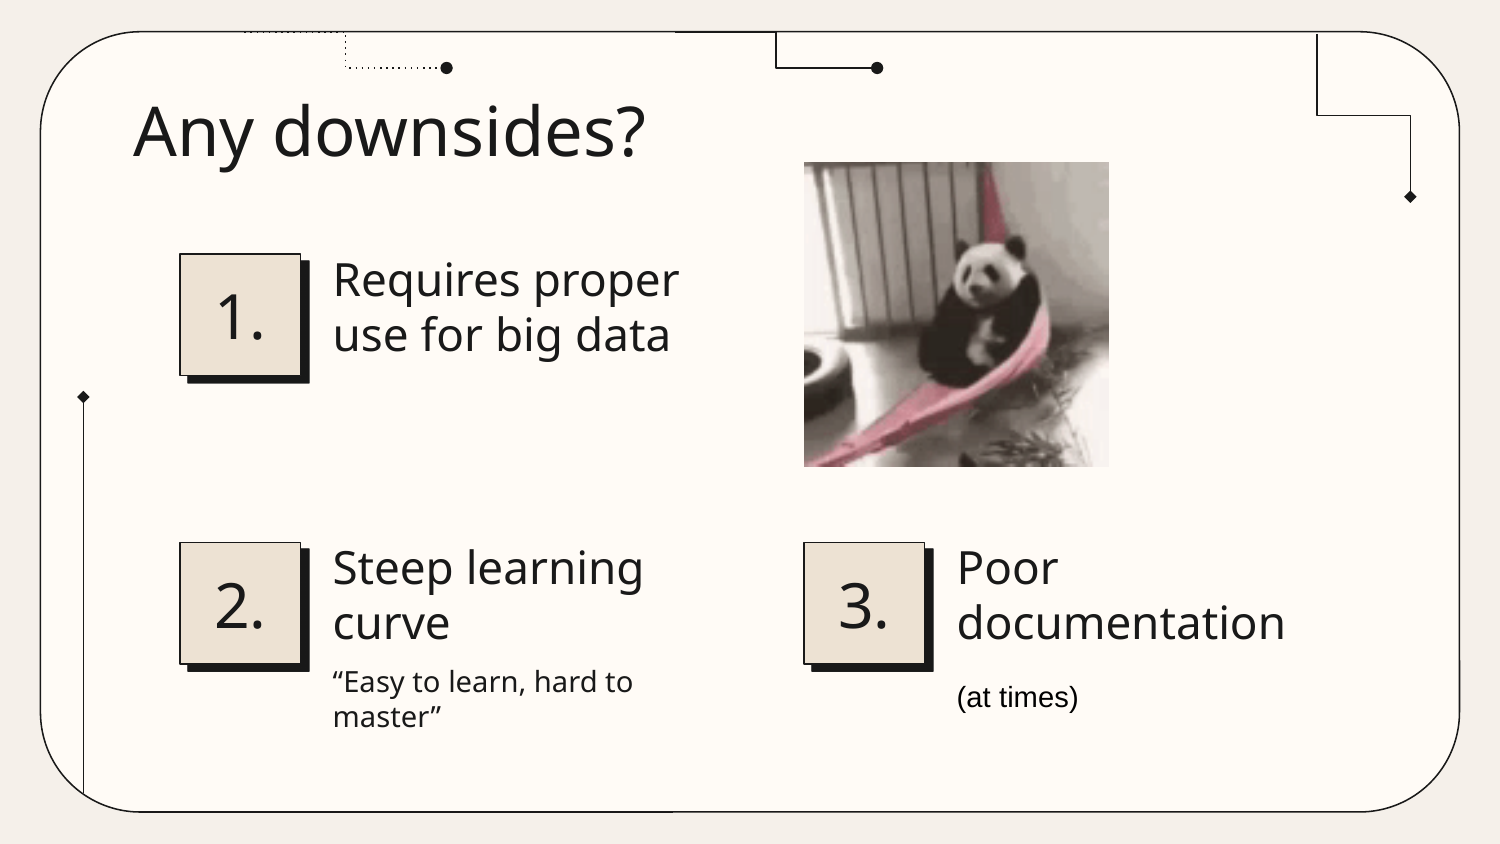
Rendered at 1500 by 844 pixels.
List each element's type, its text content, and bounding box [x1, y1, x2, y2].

title 3. [803, 542, 925, 665]
subtitle Requires proper use for big data [317, 254, 696, 376]
title Any downsides? [118, 72, 1382, 167]
picture [803, 162, 1109, 468]
subtitle Steep learning curve [317, 542, 696, 664]
title 1. [179, 253, 301, 376]
title 2. [179, 542, 301, 665]
text_box (at times) [941, 663, 1434, 729]
subtitle “Easy to learn, hard to master” [317, 664, 696, 728]
subtitle Poor documentation [941, 542, 1320, 663]
